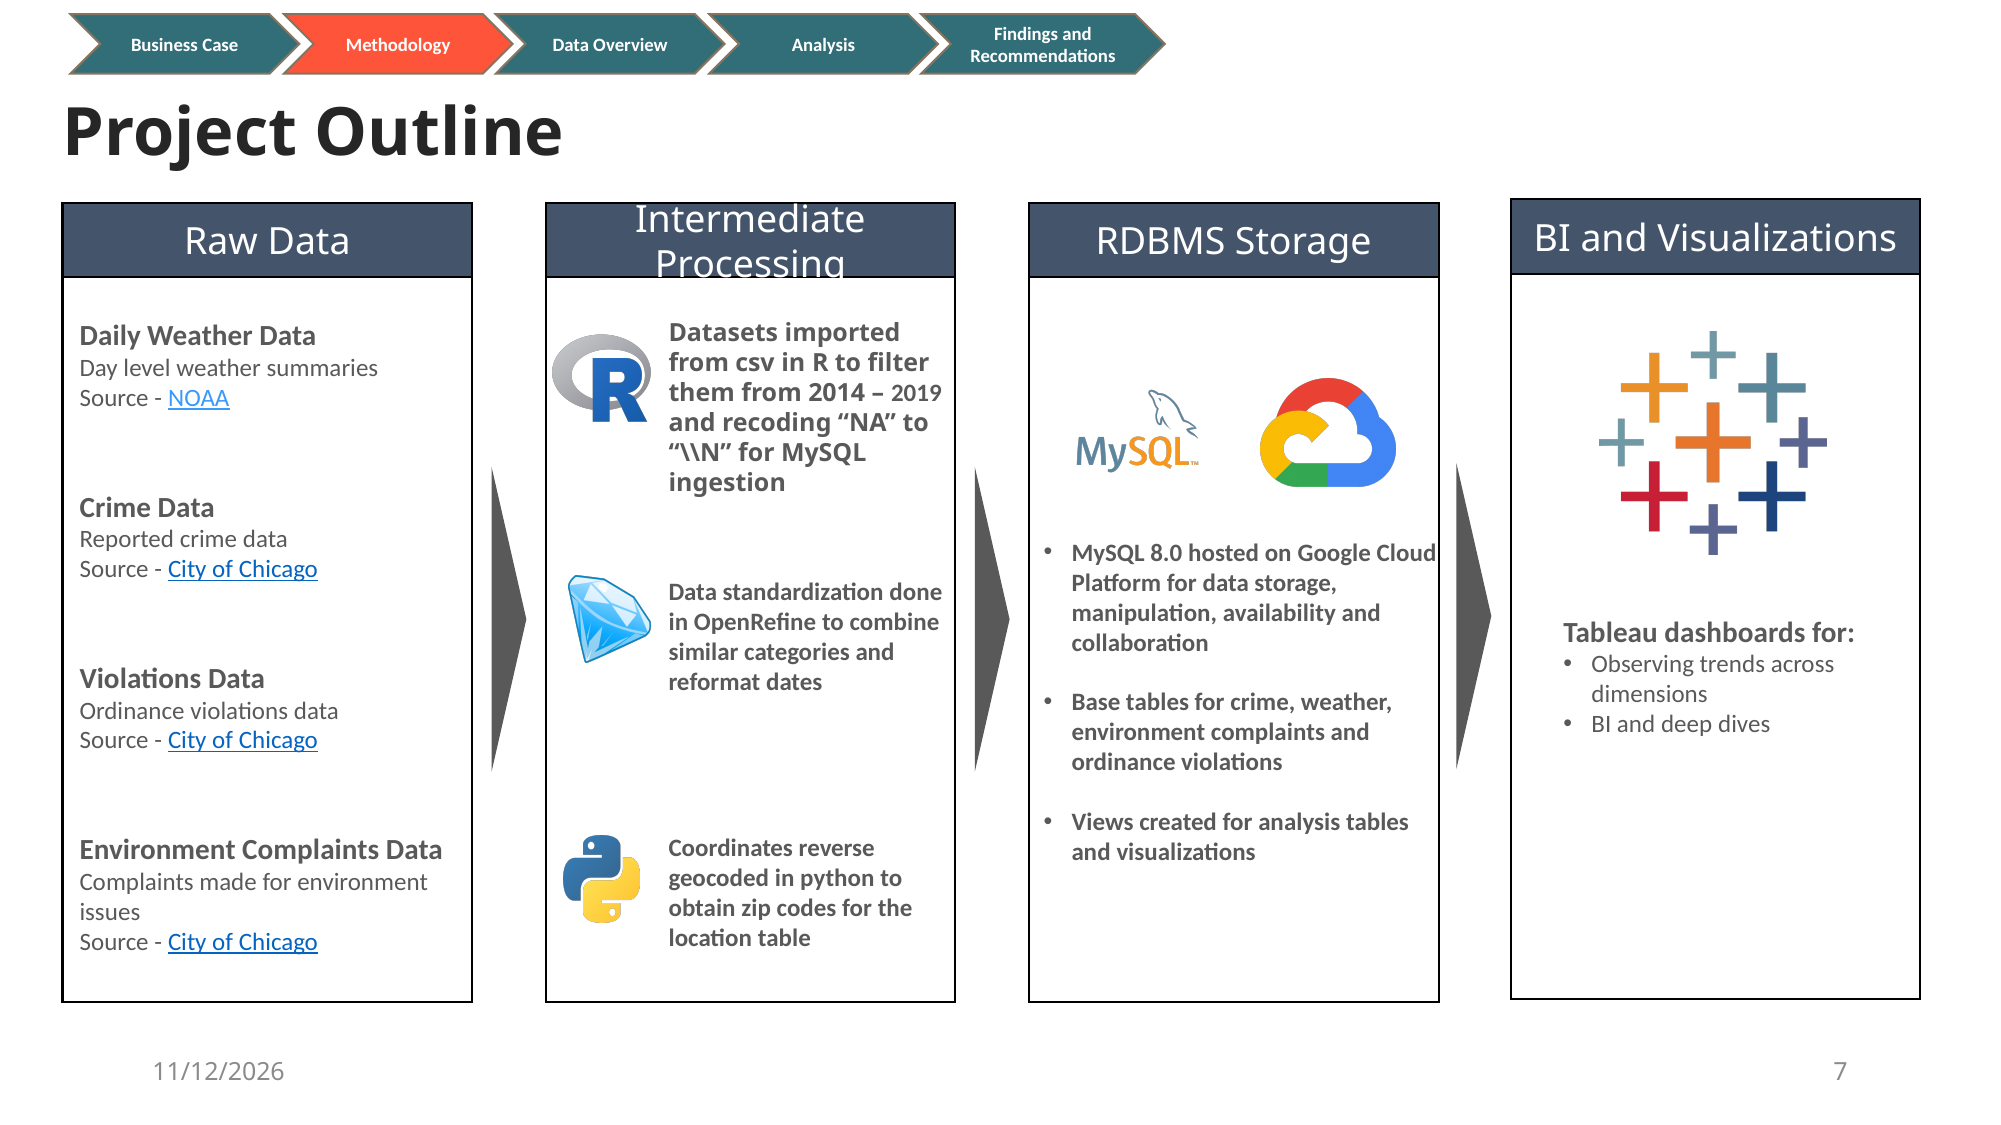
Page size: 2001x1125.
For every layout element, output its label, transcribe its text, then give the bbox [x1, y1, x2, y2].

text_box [70, 14, 1165, 74]
text_box [1455, 463, 1493, 769]
text_box Project Outline [62, 88, 1938, 169]
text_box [545, 202, 956, 1003]
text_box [62, 202, 473, 1003]
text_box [1028, 202, 1447, 1003]
text_box [490, 466, 528, 773]
text_box [973, 466, 1011, 773]
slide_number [137, 1042, 588, 1103]
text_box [1510, 199, 1921, 1000]
slide_number 7 [1412, 1042, 1863, 1103]
